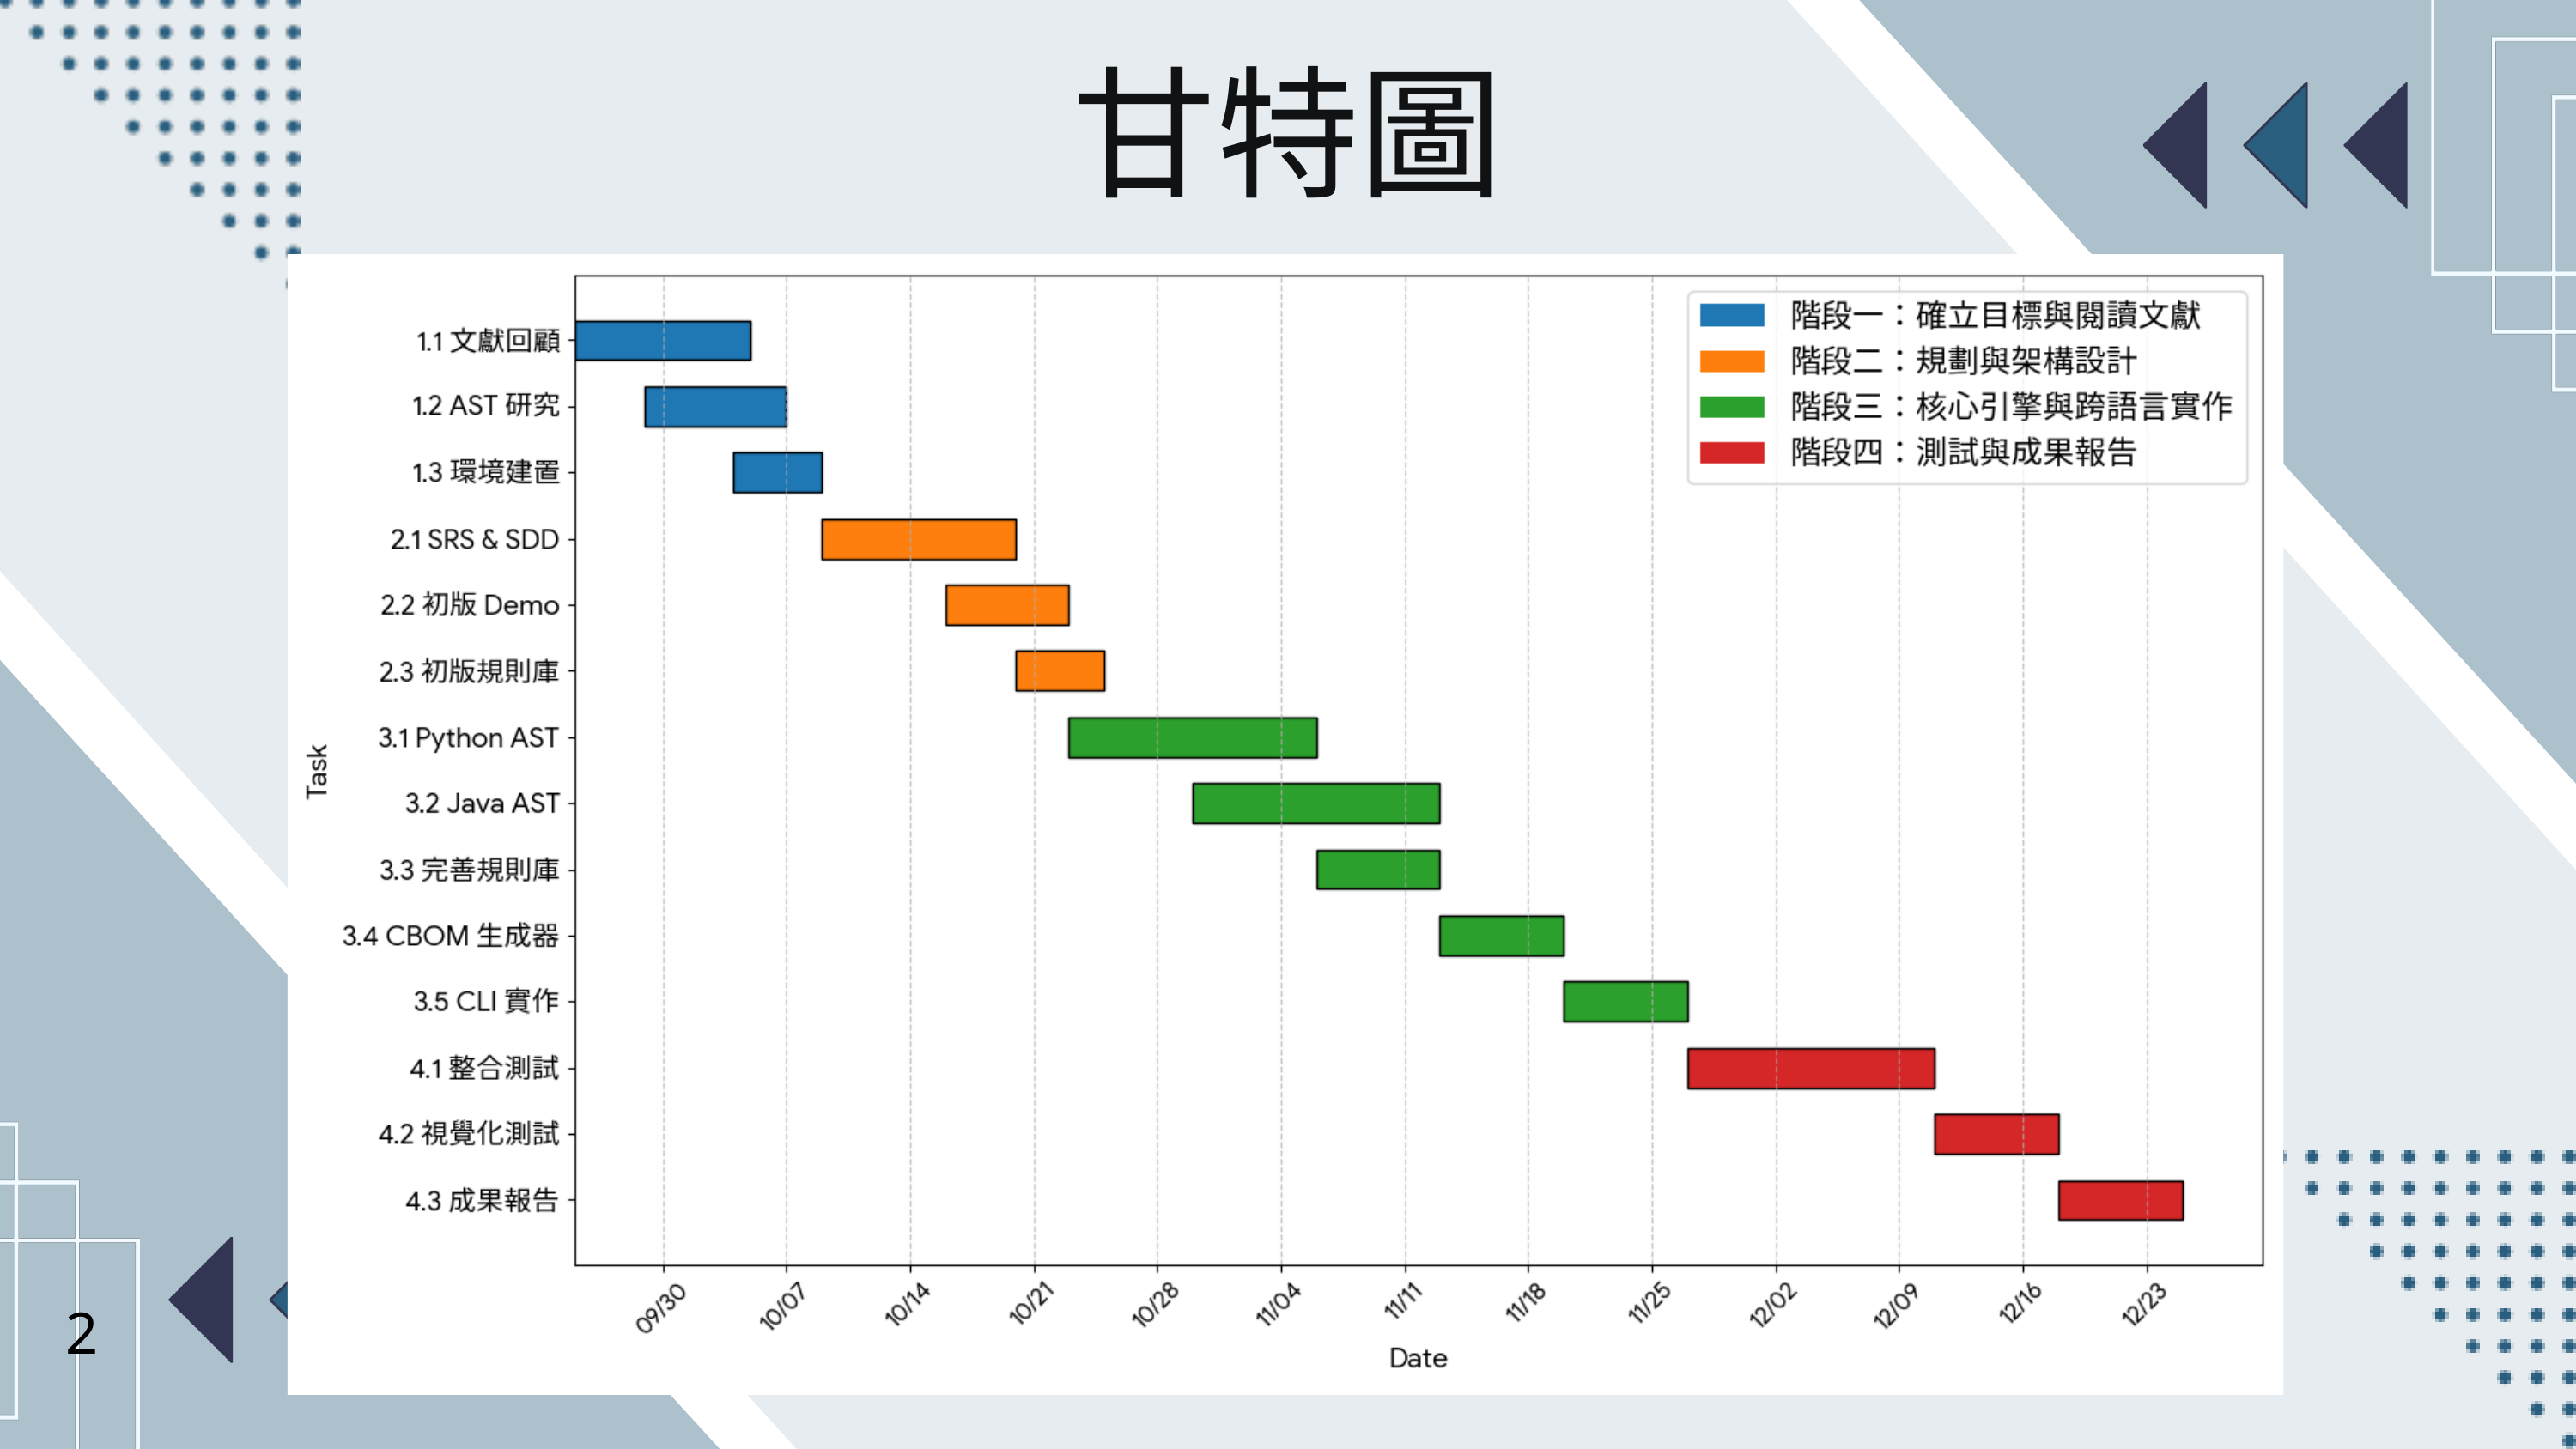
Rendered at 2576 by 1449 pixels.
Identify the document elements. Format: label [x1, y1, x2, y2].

text_box [2275, 1150, 2576, 1449]
text_box [2160, 780, 2284, 1395]
text_box [0, 0, 301, 294]
text_box [2115, 0, 2576, 773]
text_box [445, 0, 2154, 1449]
text_box [0, 695, 483, 1449]
text_box [287, 254, 439, 694]
